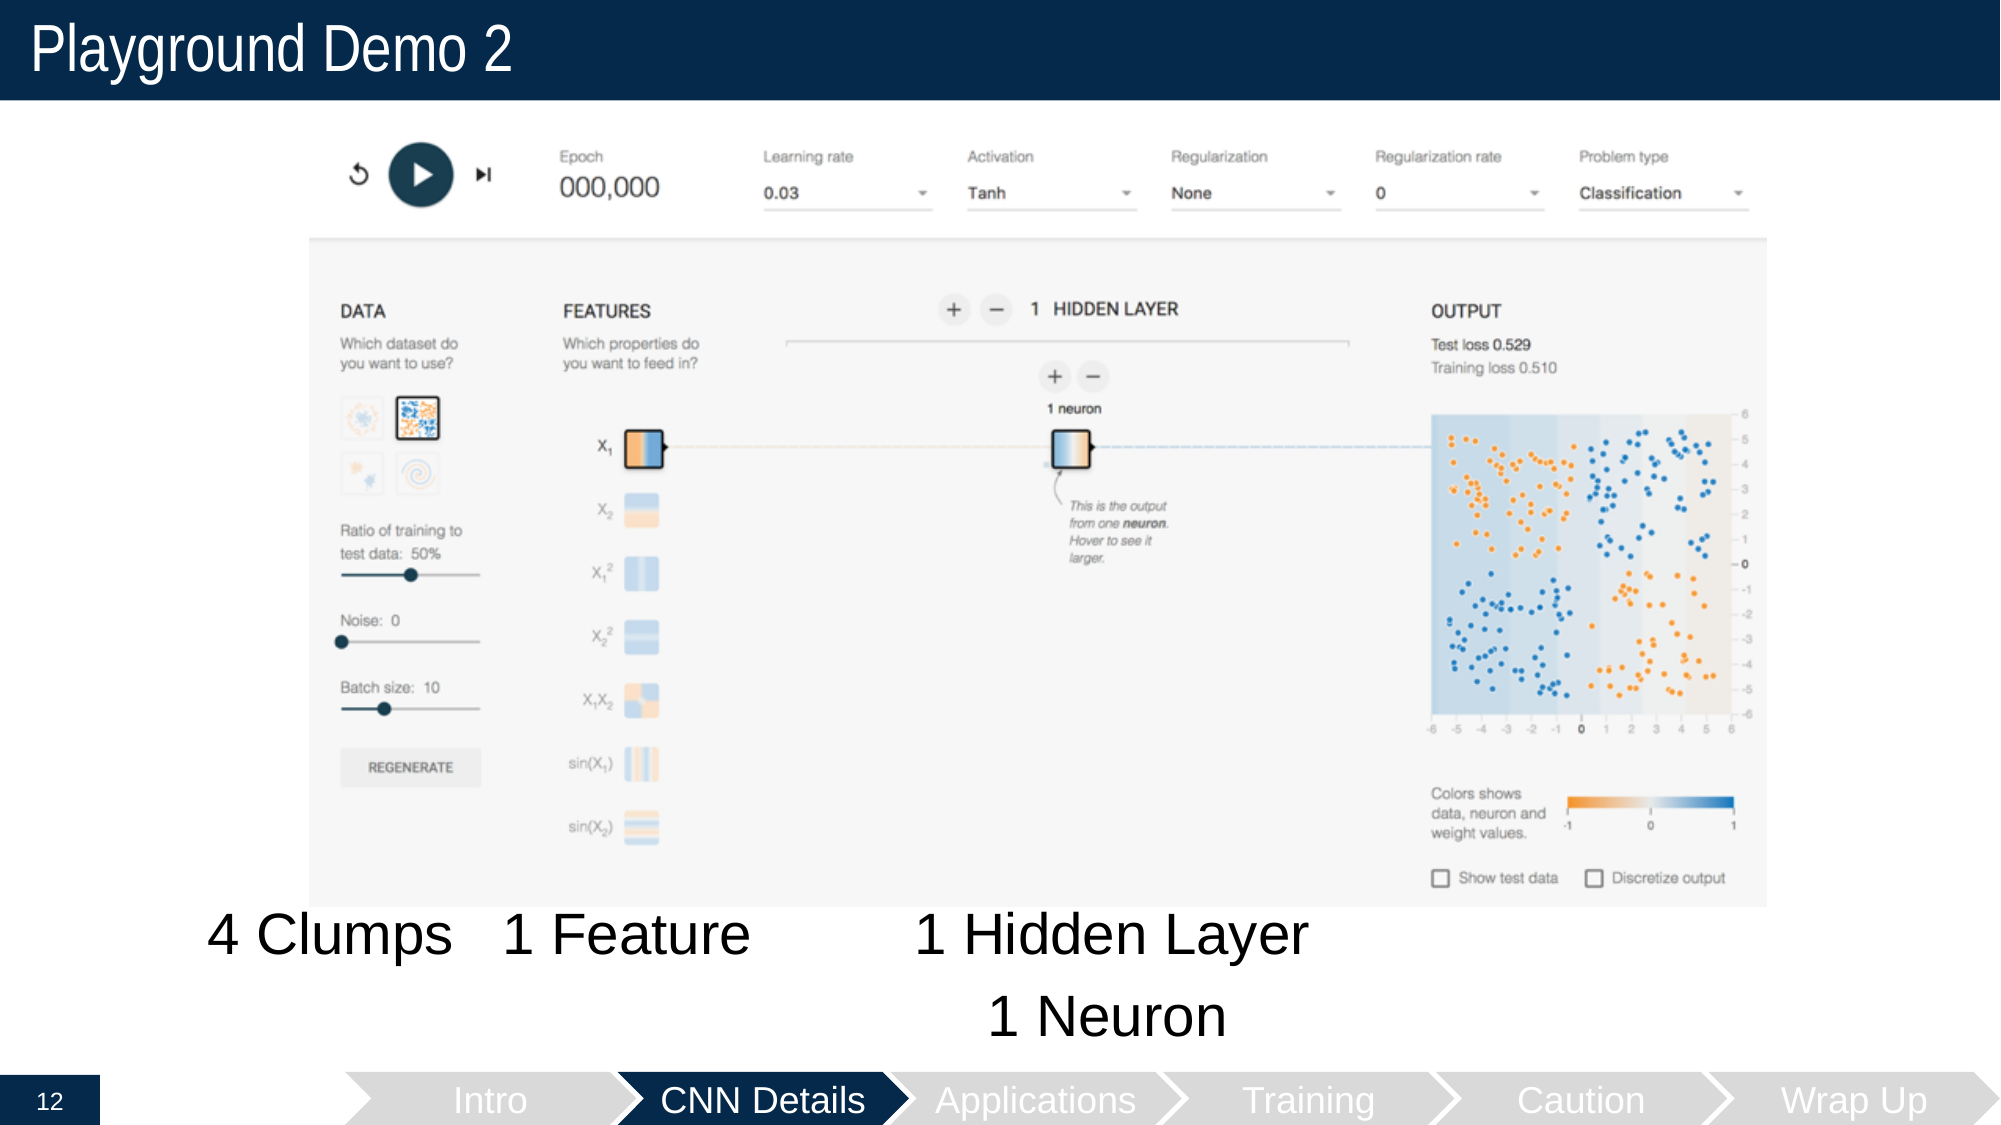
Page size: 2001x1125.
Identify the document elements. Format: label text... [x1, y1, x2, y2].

picture [309, 119, 1767, 907]
slide_number 12 [0, 1074, 100, 1125]
text_box Wrap Up [1708, 1071, 2000, 1125]
title Playground Demo 2 [0, 0, 2000, 101]
text_box Training [1162, 1071, 1455, 1125]
text_box Caution [1435, 1071, 1728, 1125]
text_box CNN Details [617, 1071, 910, 1125]
text_box Applications [890, 1071, 1182, 1125]
list 4 Clumps 1 Feature 1 Hidden Layer 1 Neuron [192, 888, 1335, 1039]
text_box Intro [344, 1071, 637, 1125]
